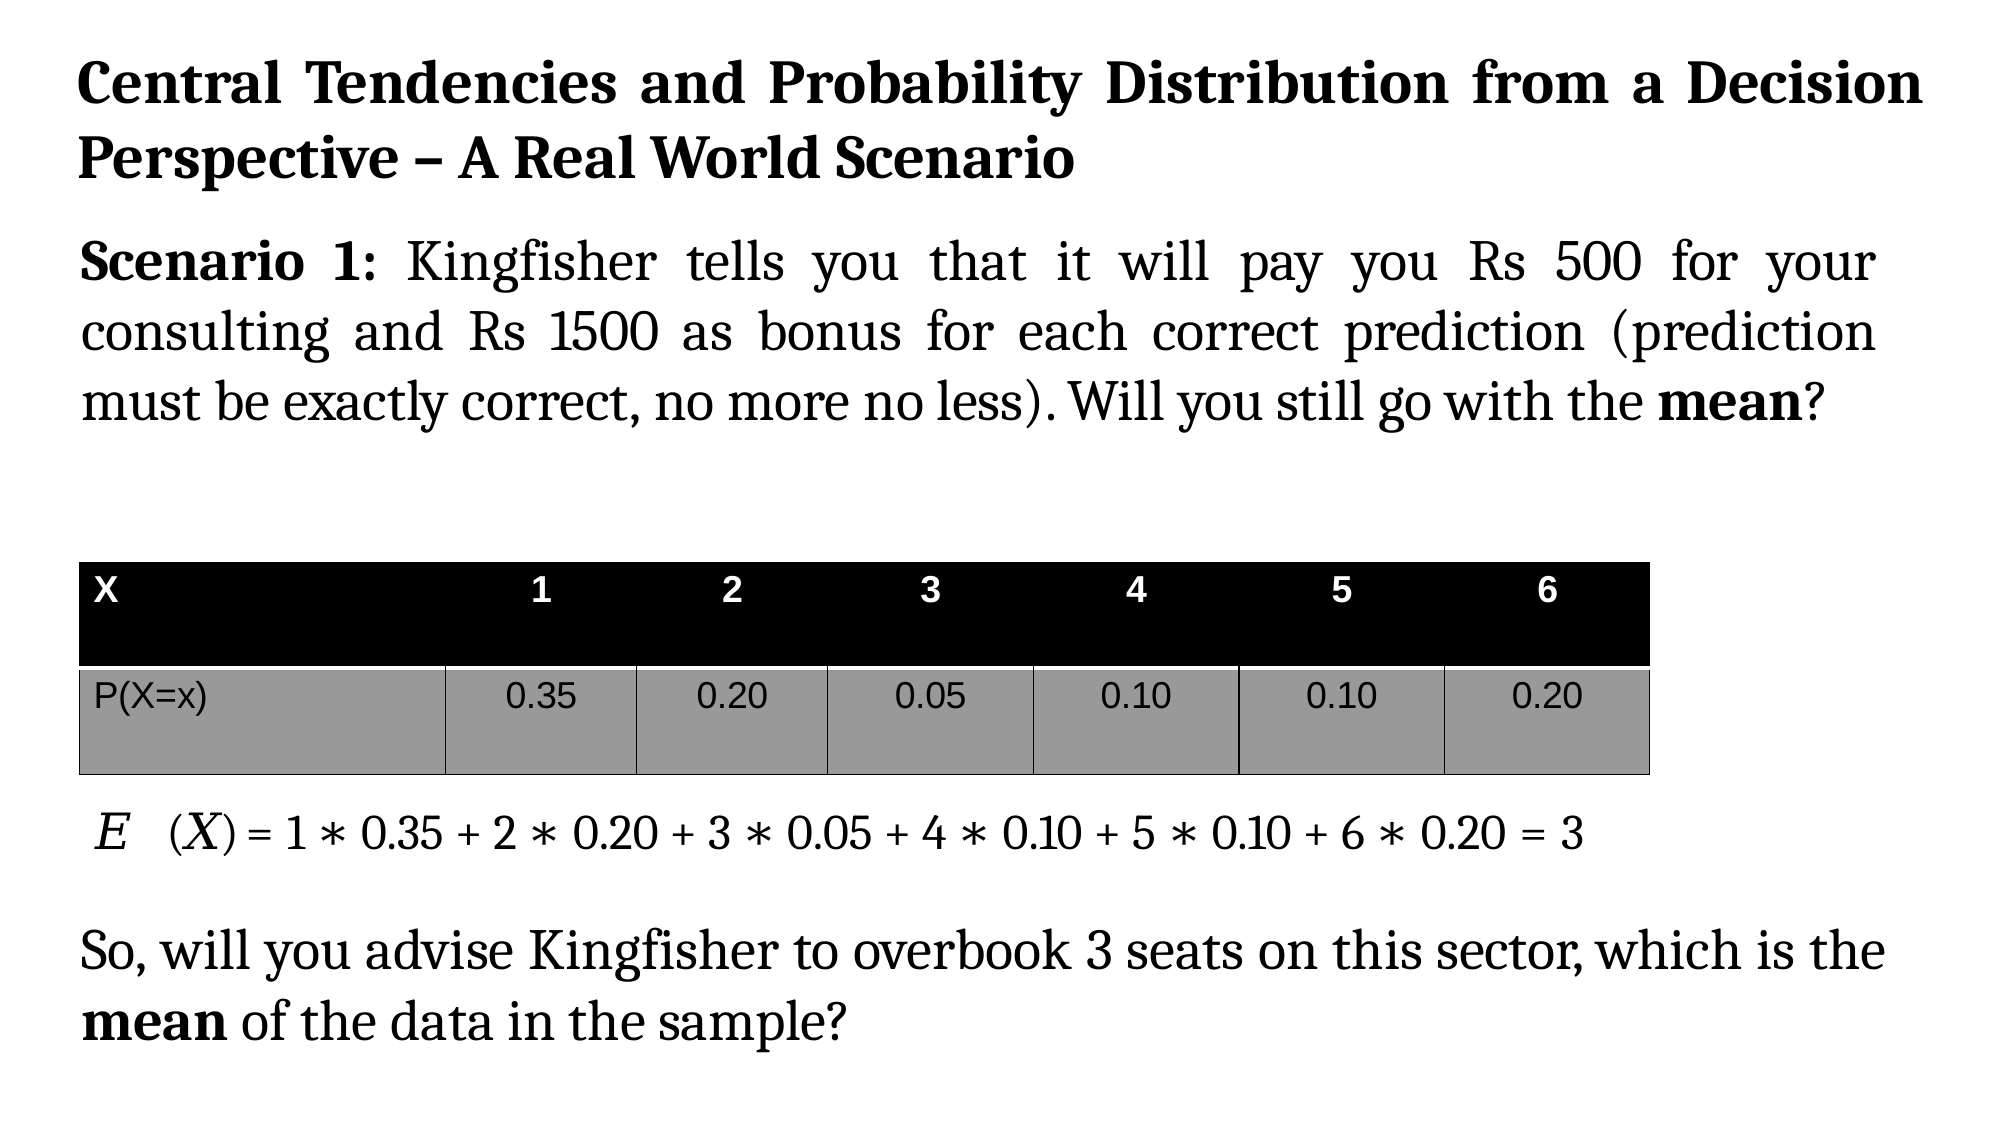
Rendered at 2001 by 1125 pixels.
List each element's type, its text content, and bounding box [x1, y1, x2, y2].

table_header 2 [637, 563, 828, 666]
table_cell 0.35 [446, 670, 636, 774]
table_header 6 [1445, 563, 1649, 666]
table_cell 0.10 [1034, 670, 1238, 774]
text_box Central Tendencies and Probability Distribution from a Decision Perspective – A Real World Scenario [60, 57, 1940, 175]
text_box Scenario 1: Kingfisher tells you that it will pay you Rs 500 for your consulting and Rs 1500 as bonus for each correct prediction (prediction must be exactly correct, no more no less). Will you still go with the mean? [78, 220, 1878, 432]
table_cell P(X=x) [80, 670, 445, 774]
table_cell 0.20 [637, 670, 827, 774]
table_header X [80, 563, 446, 666]
table_cell 0.20 [1445, 670, 1649, 774]
table_cell 0.10 [1240, 670, 1444, 774]
table_cell 0.05 [828, 670, 1033, 774]
table_header 4 [1033, 563, 1239, 666]
table_header 1 [446, 563, 637, 666]
table_header 5 [1239, 563, 1445, 666]
table_header 3 [828, 563, 1033, 666]
text_box 𝐸 (𝑋) = 1 ∗ 0.35 + 2 ∗ 0.20 + 3 ∗ 0.05 + 4 ∗ 0.10 + 5 ∗ 0.10 + 6 ∗ 0.20 = 3 So, will you advise Kingfisher to overbook 3 seats on this sector, which is the mean of the data in the sample? [79, 797, 1959, 1052]
